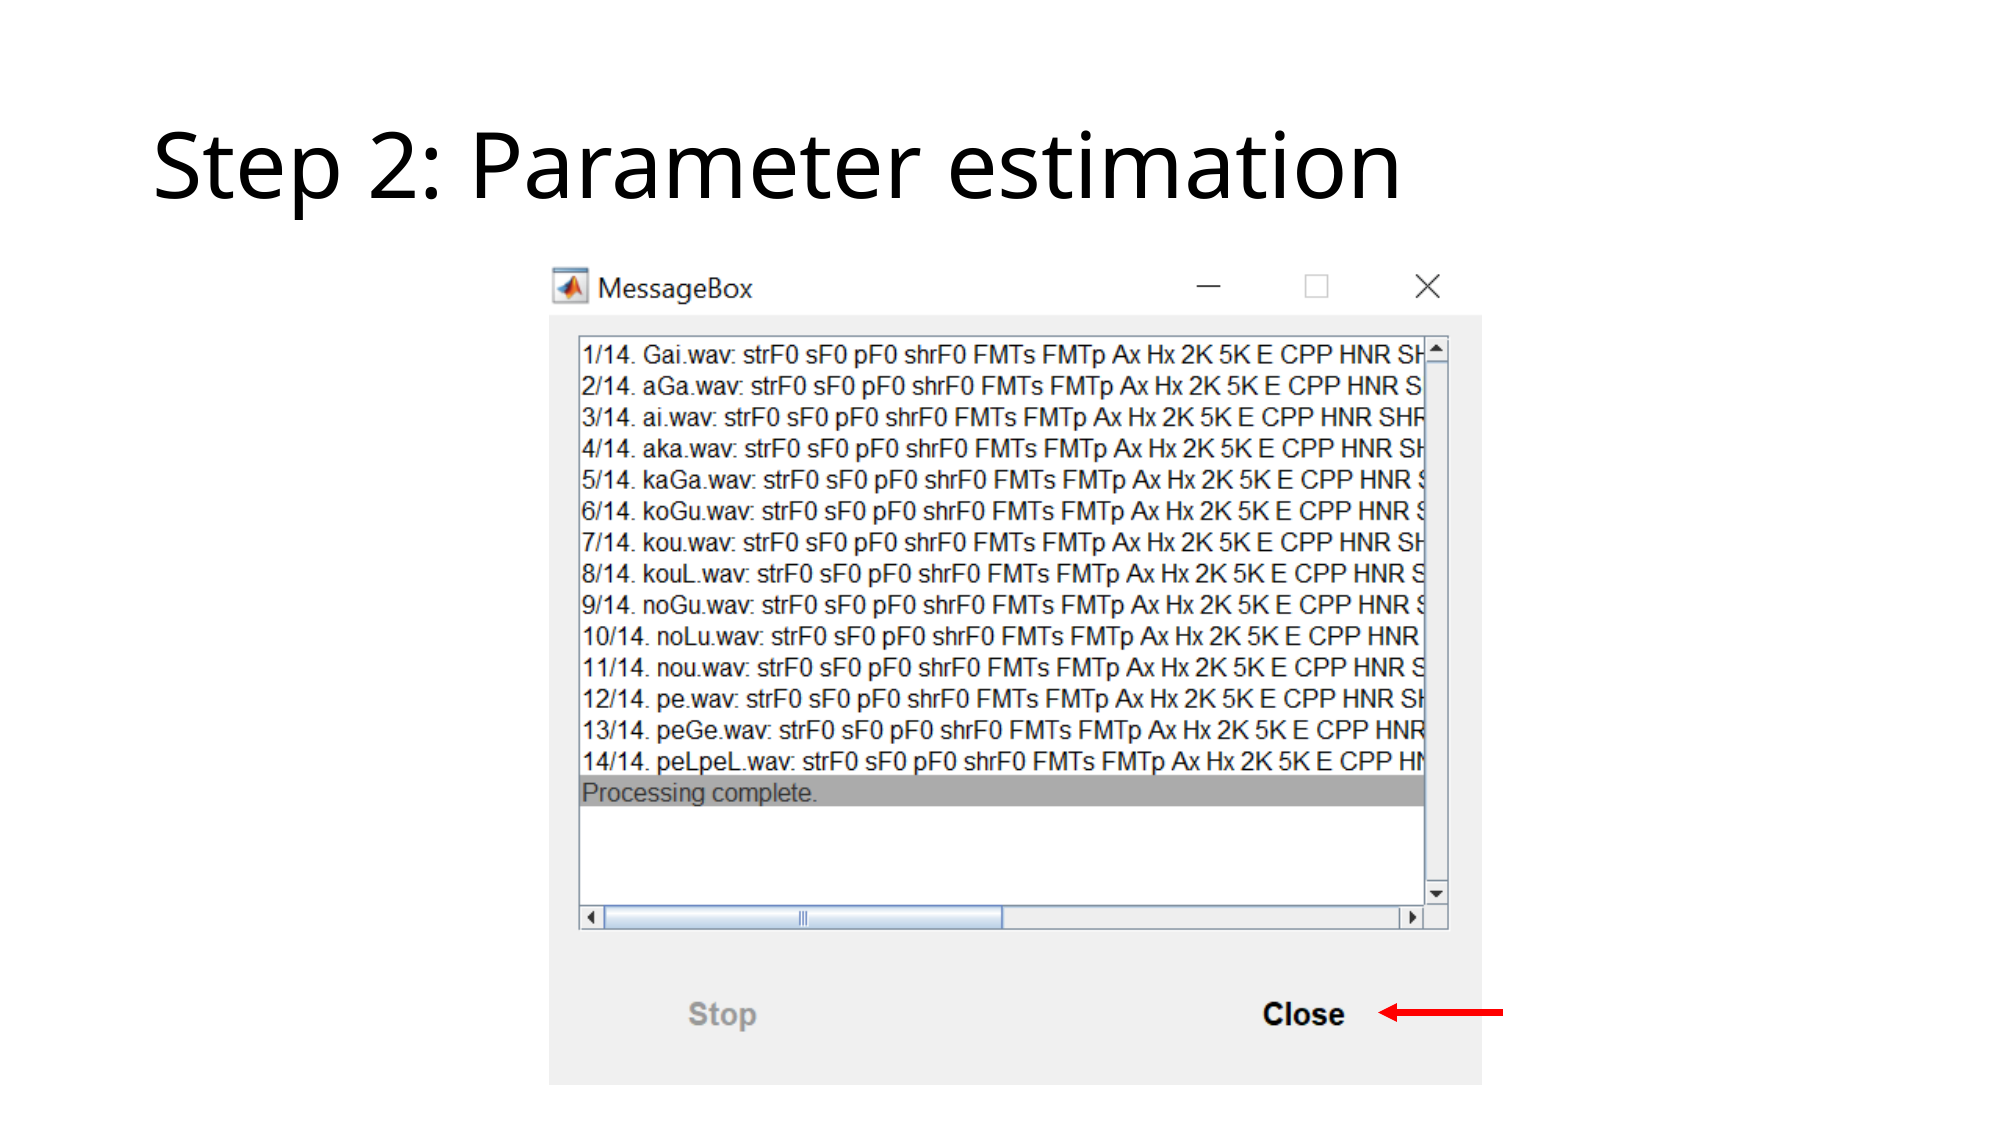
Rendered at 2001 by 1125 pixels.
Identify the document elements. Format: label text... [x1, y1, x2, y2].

title Step 2: Parameter estimation [137, 59, 1863, 278]
picture [549, 259, 1482, 1085]
